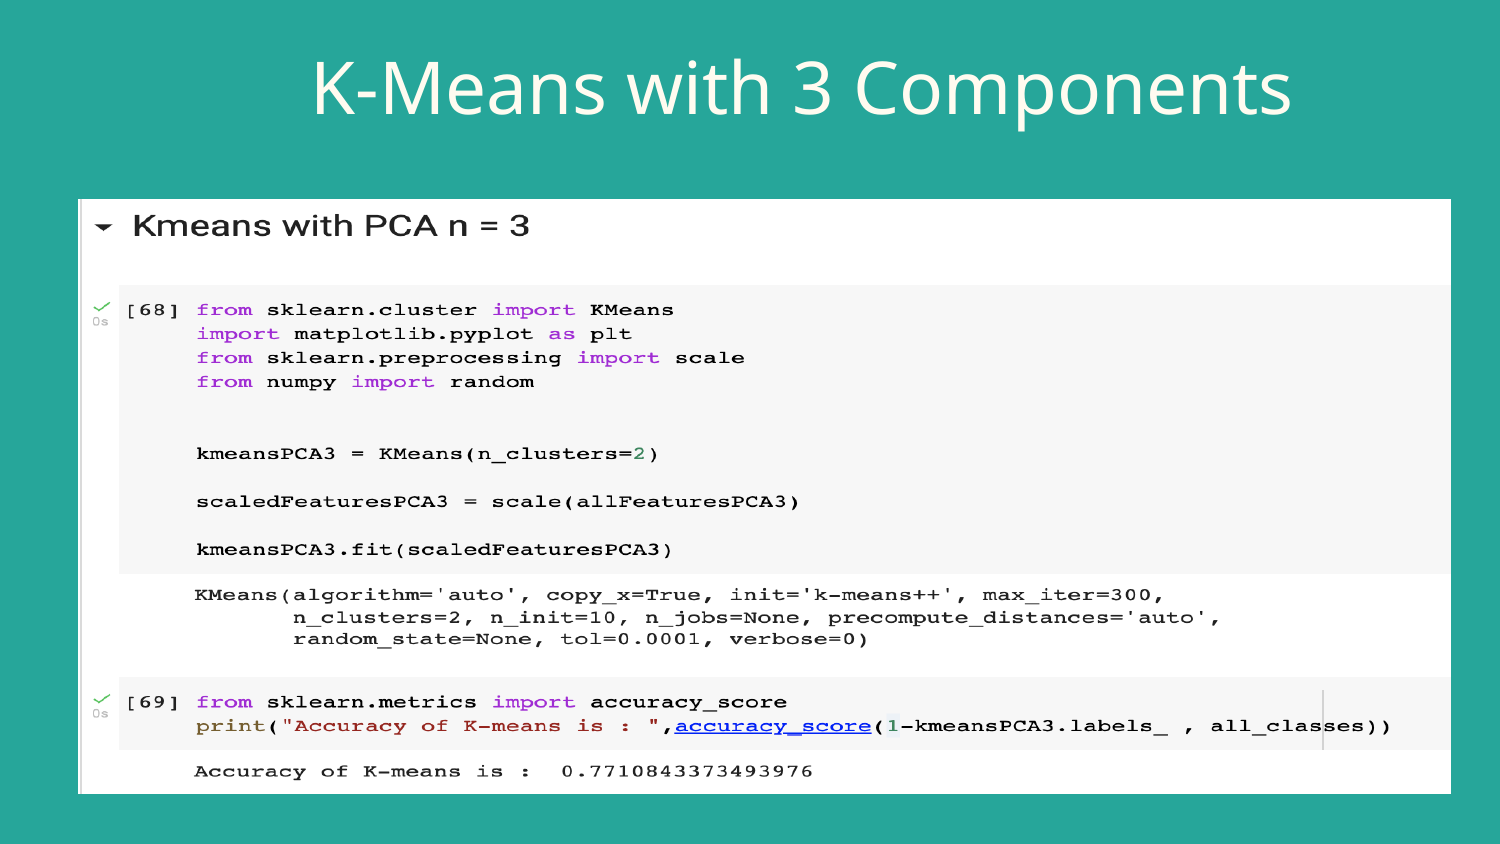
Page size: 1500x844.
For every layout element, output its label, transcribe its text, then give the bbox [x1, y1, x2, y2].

title K-Means with 3 Components [78, 21, 1451, 199]
picture [78, 199, 1451, 794]
